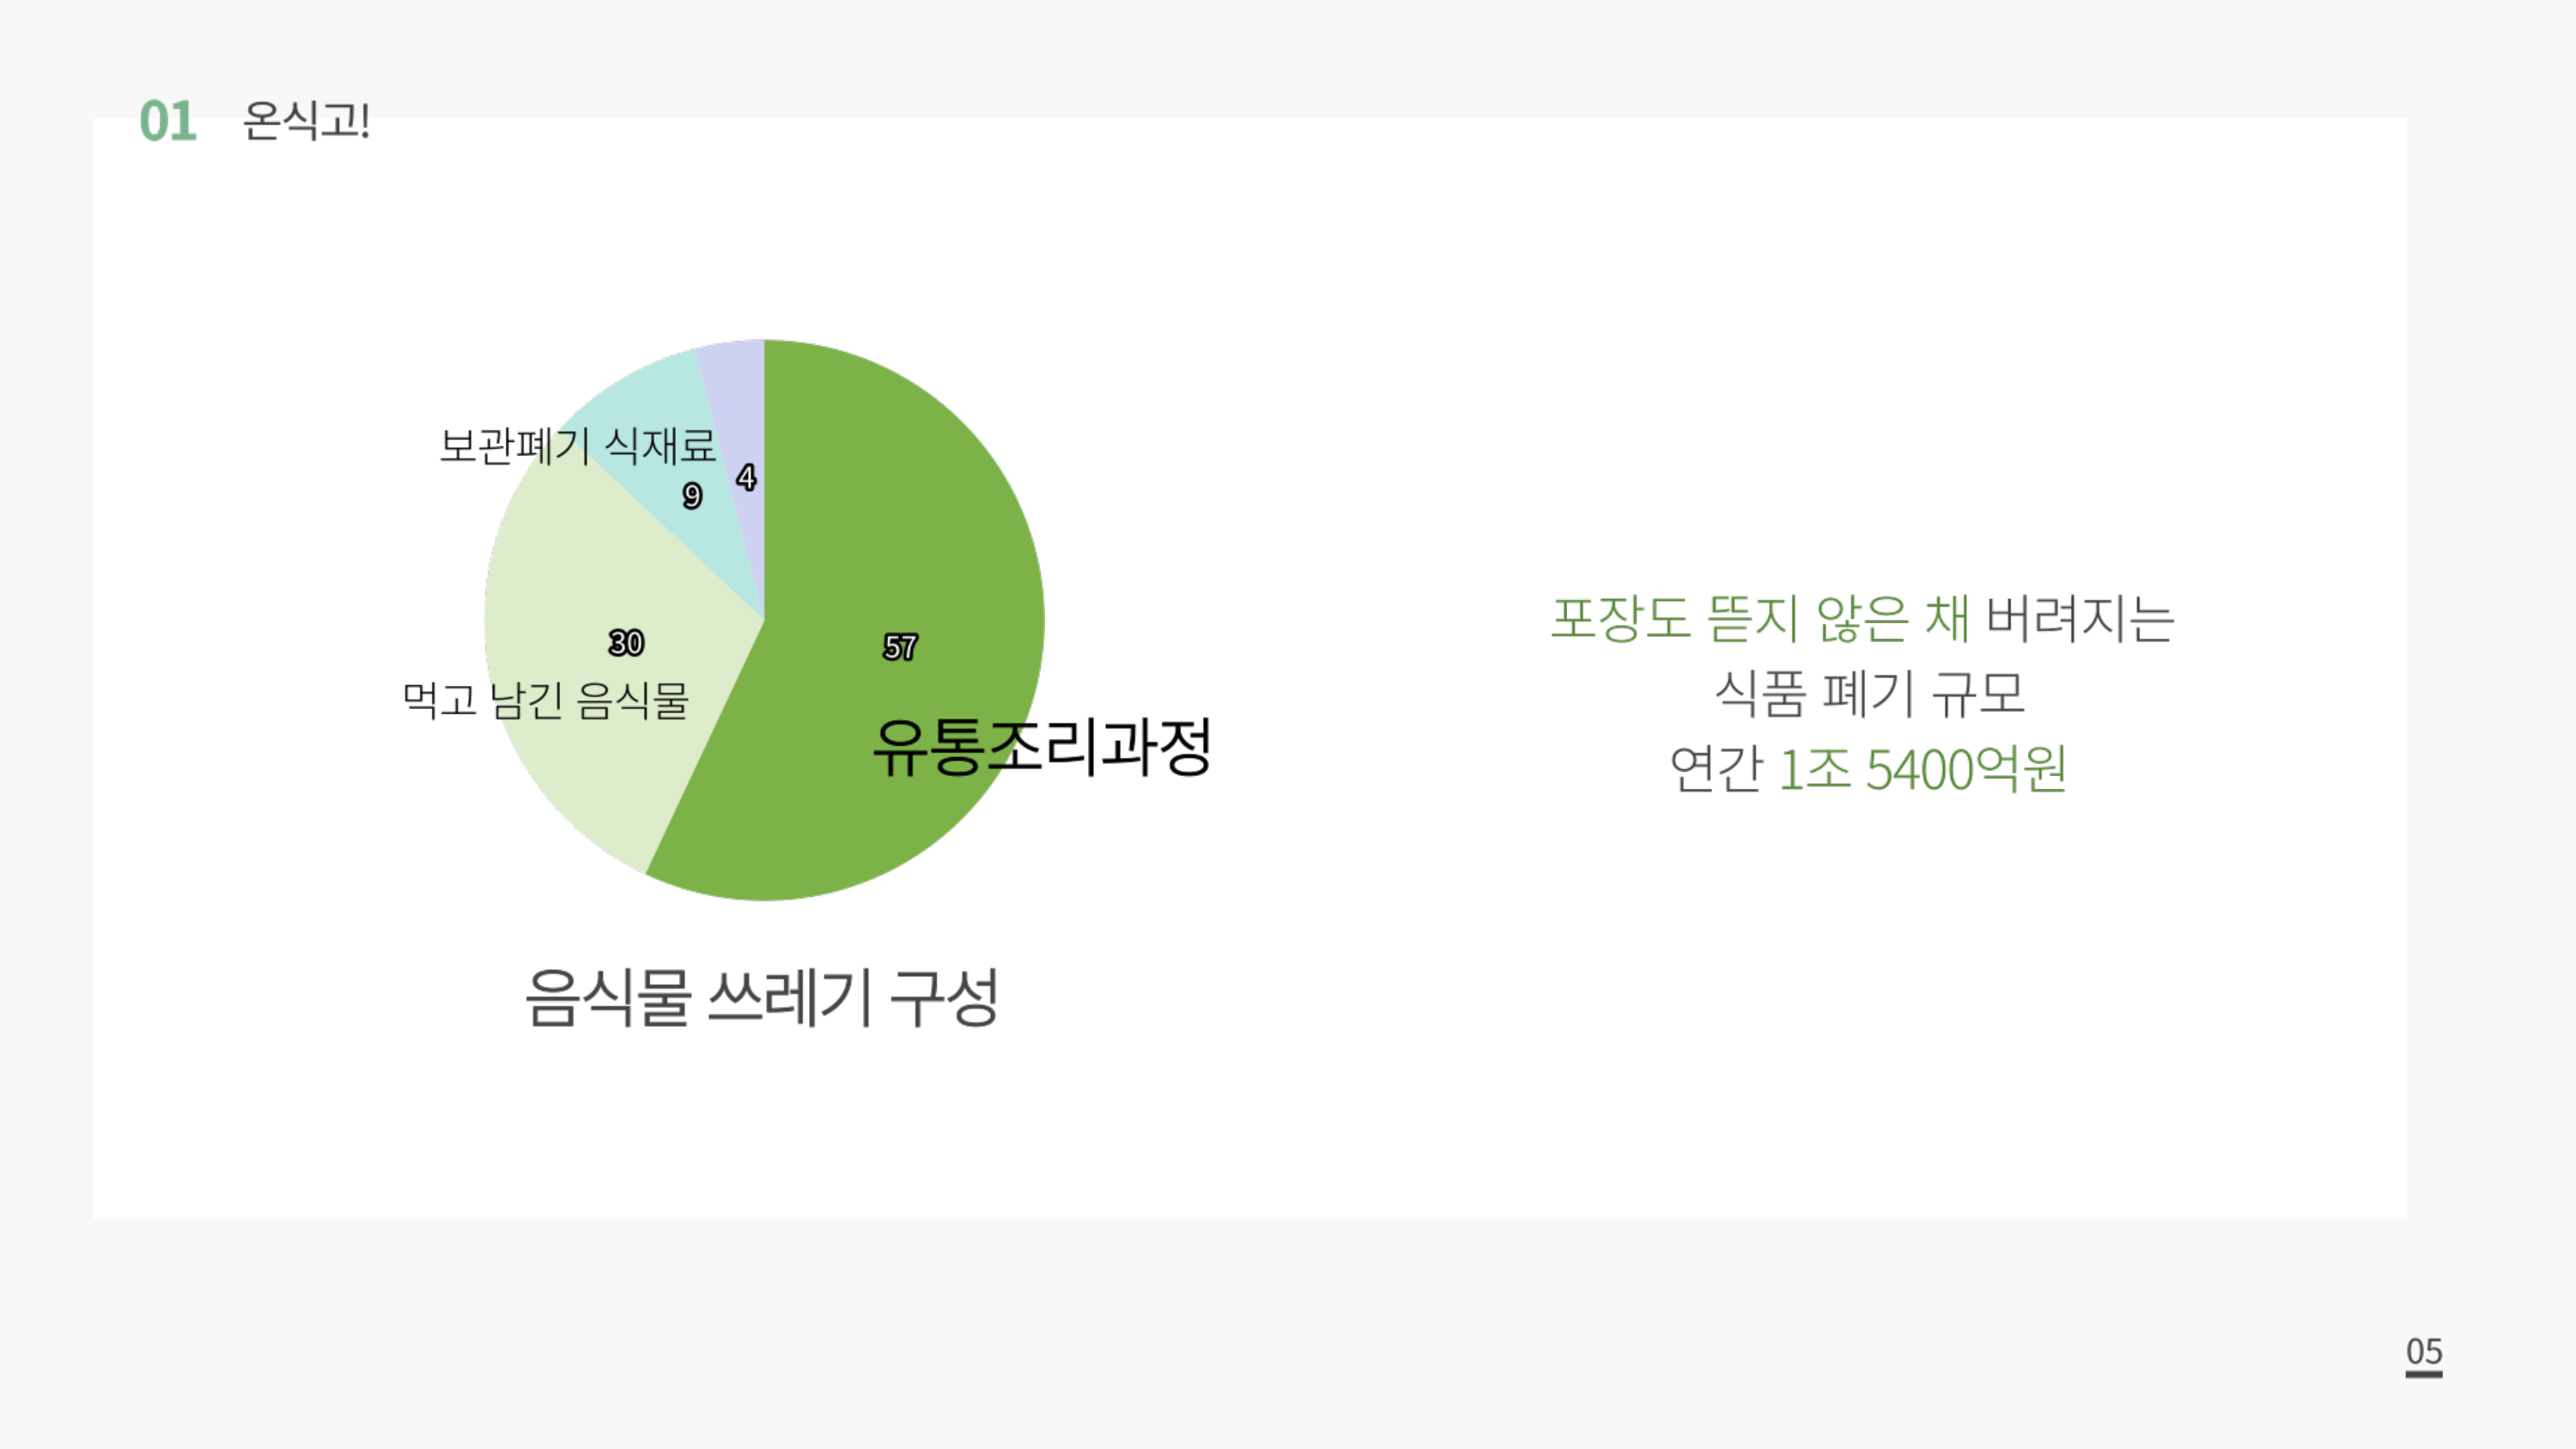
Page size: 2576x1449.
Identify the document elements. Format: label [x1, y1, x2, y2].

picture [131, 72, 222, 167]
text_box [94, 118, 2407, 1220]
text_box [2405, 1361, 2443, 1389]
picture [2401, 1320, 2458, 1380]
picture [1524, 571, 2202, 831]
picture [235, 80, 397, 161]
picture [202, 294, 1241, 1058]
